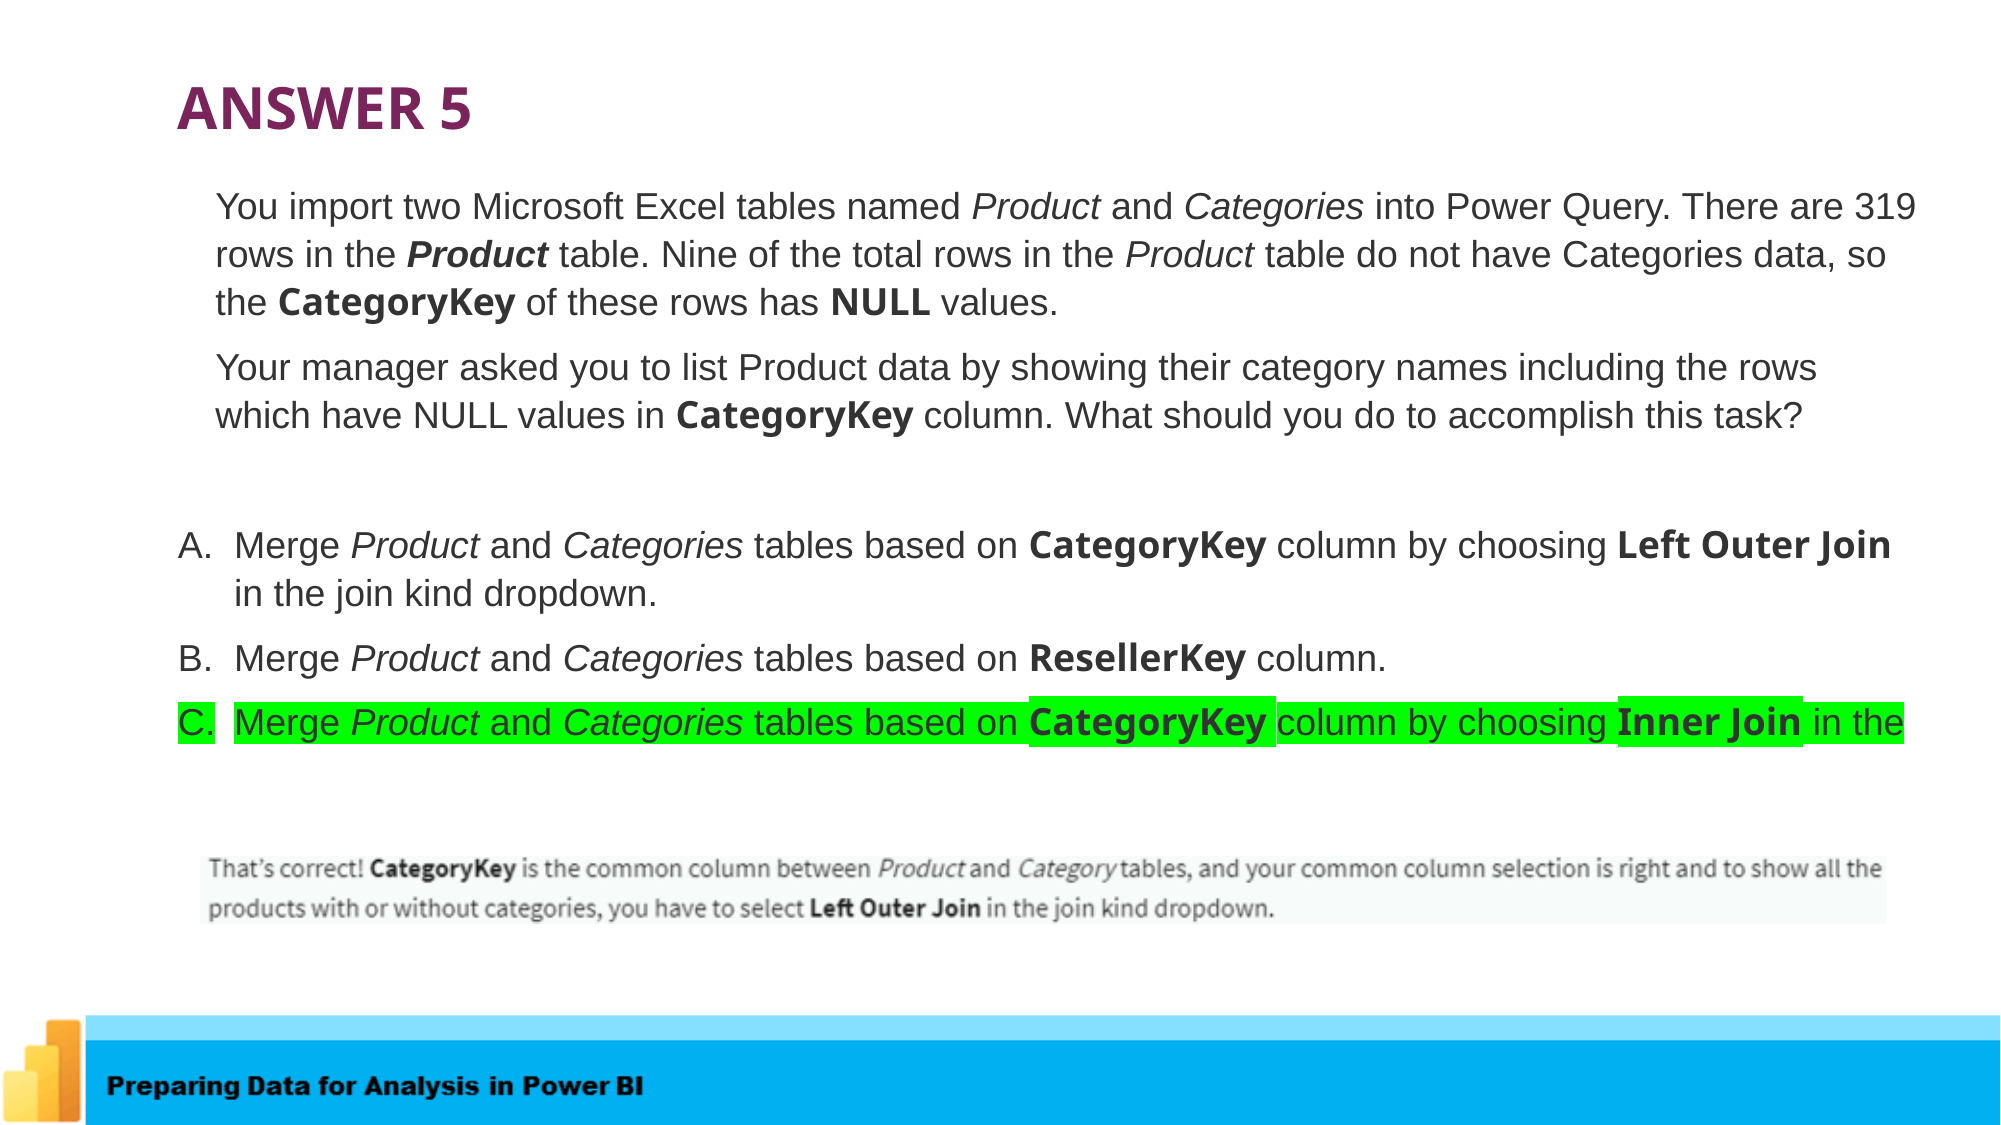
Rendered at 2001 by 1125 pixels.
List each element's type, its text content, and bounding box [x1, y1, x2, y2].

picture [431, 1089, 436, 1097]
picture [117, 1078, 122, 1086]
picture [251, 1078, 258, 1094]
text_box You import two Microsoft Excel tables named Product and Categories into Power Query. There are 319 rows in the Product table. Nine of the total rows in the Product table do not have Categories data, so the CategoryKey of these rows has NULL values. Your manager asked you to list Product data by showing their category names including the rows which have NULL values in CategoryKey column. What should you do to accomplish this task? Merge Product and Categories tables based on CategoryKey column by choosing Left Outer Join in the join kind dropdown. Merge Product and Categories tables based on ResellerKey column. Merge Product and Categories tables based on CategoryKey column by choosing Inner Join in the [163, 171, 1932, 827]
picture [619, 1078, 628, 1094]
picture [0, 0, 2001, 1125]
picture [533, 1078, 538, 1086]
picture [110, 1078, 114, 1093]
picture [321, 1078, 325, 1093]
text_box ANSWER 5 [163, 58, 1163, 149]
picture [286, 1079, 291, 1094]
picture [370, 1078, 376, 1086]
